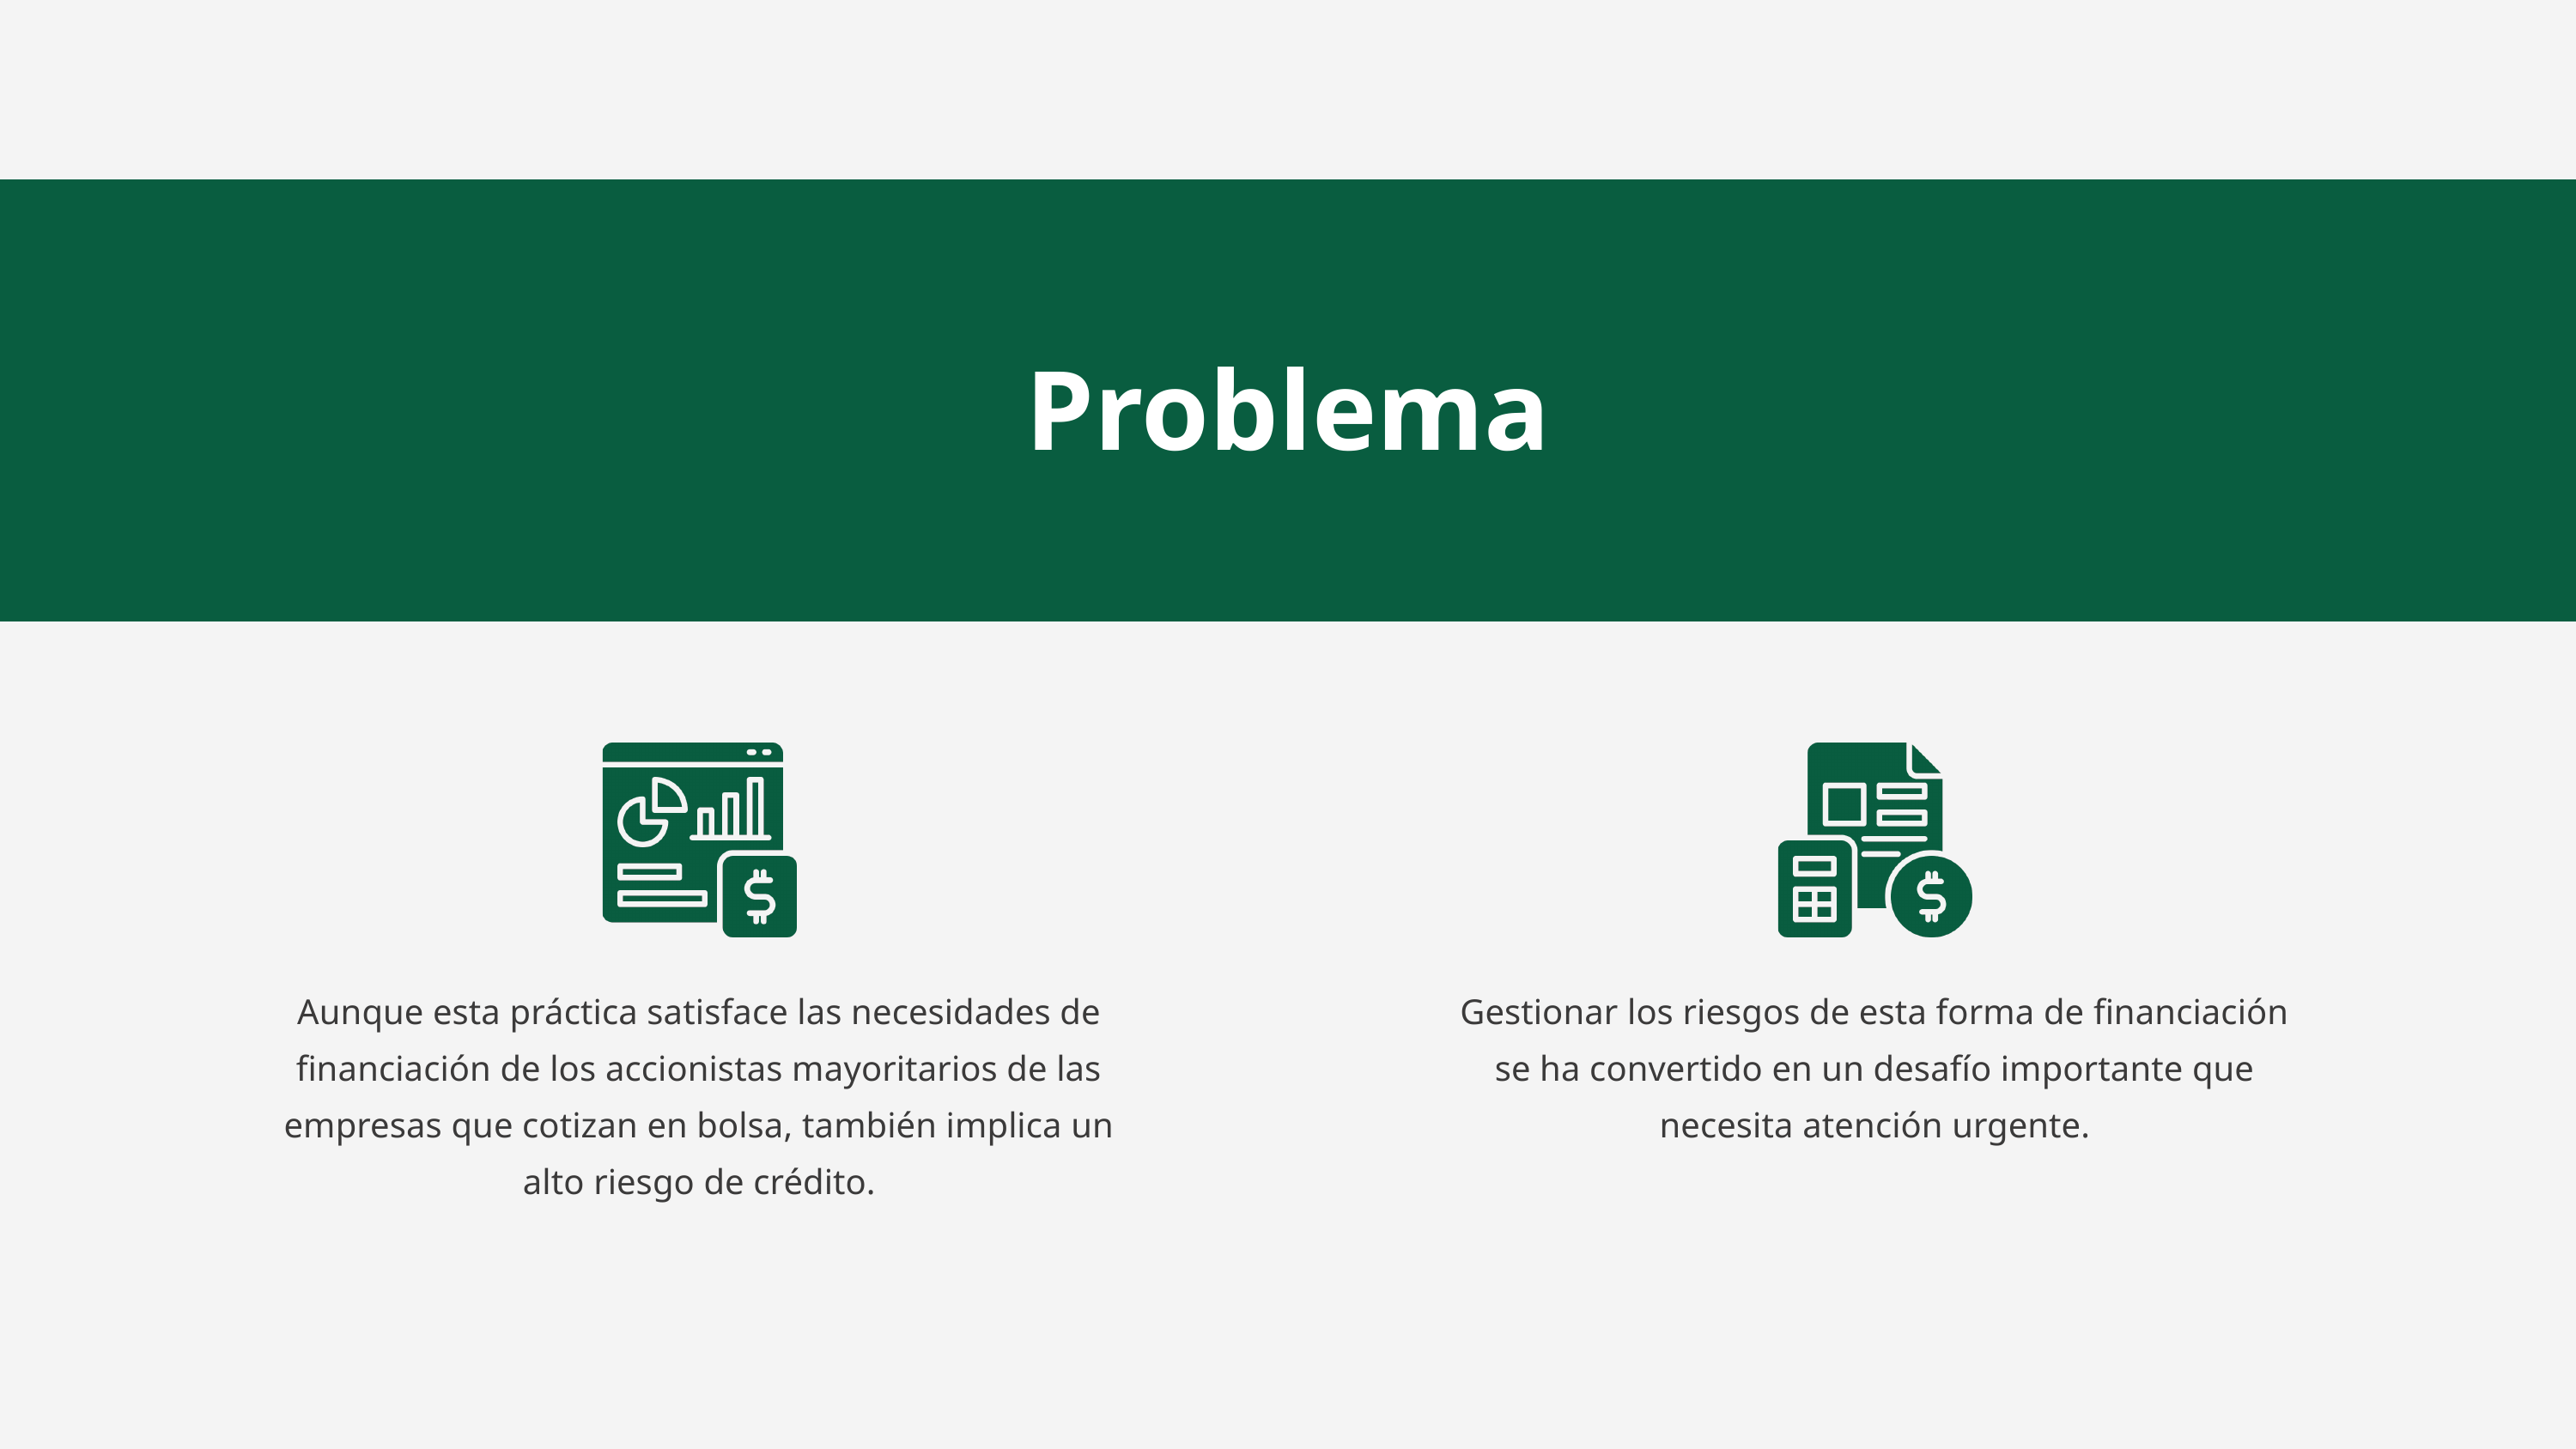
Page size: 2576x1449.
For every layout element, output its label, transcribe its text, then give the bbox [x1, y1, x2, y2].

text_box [0, 179, 2576, 621]
text_box Gestionar los riesgos de esta forma de financiación se ha convertido en un desafío importante que necesita atención urgente. [1443, 974, 2308, 1145]
text_box [602, 743, 797, 937]
text_box Aunque esta práctica satisface las necesidades de financiación de los accionistas mayoritarios de las empresas que cotizan en bolsa, también implica un alto riesgo de crédito. [268, 974, 1131, 1202]
text_box [1777, 743, 1972, 937]
